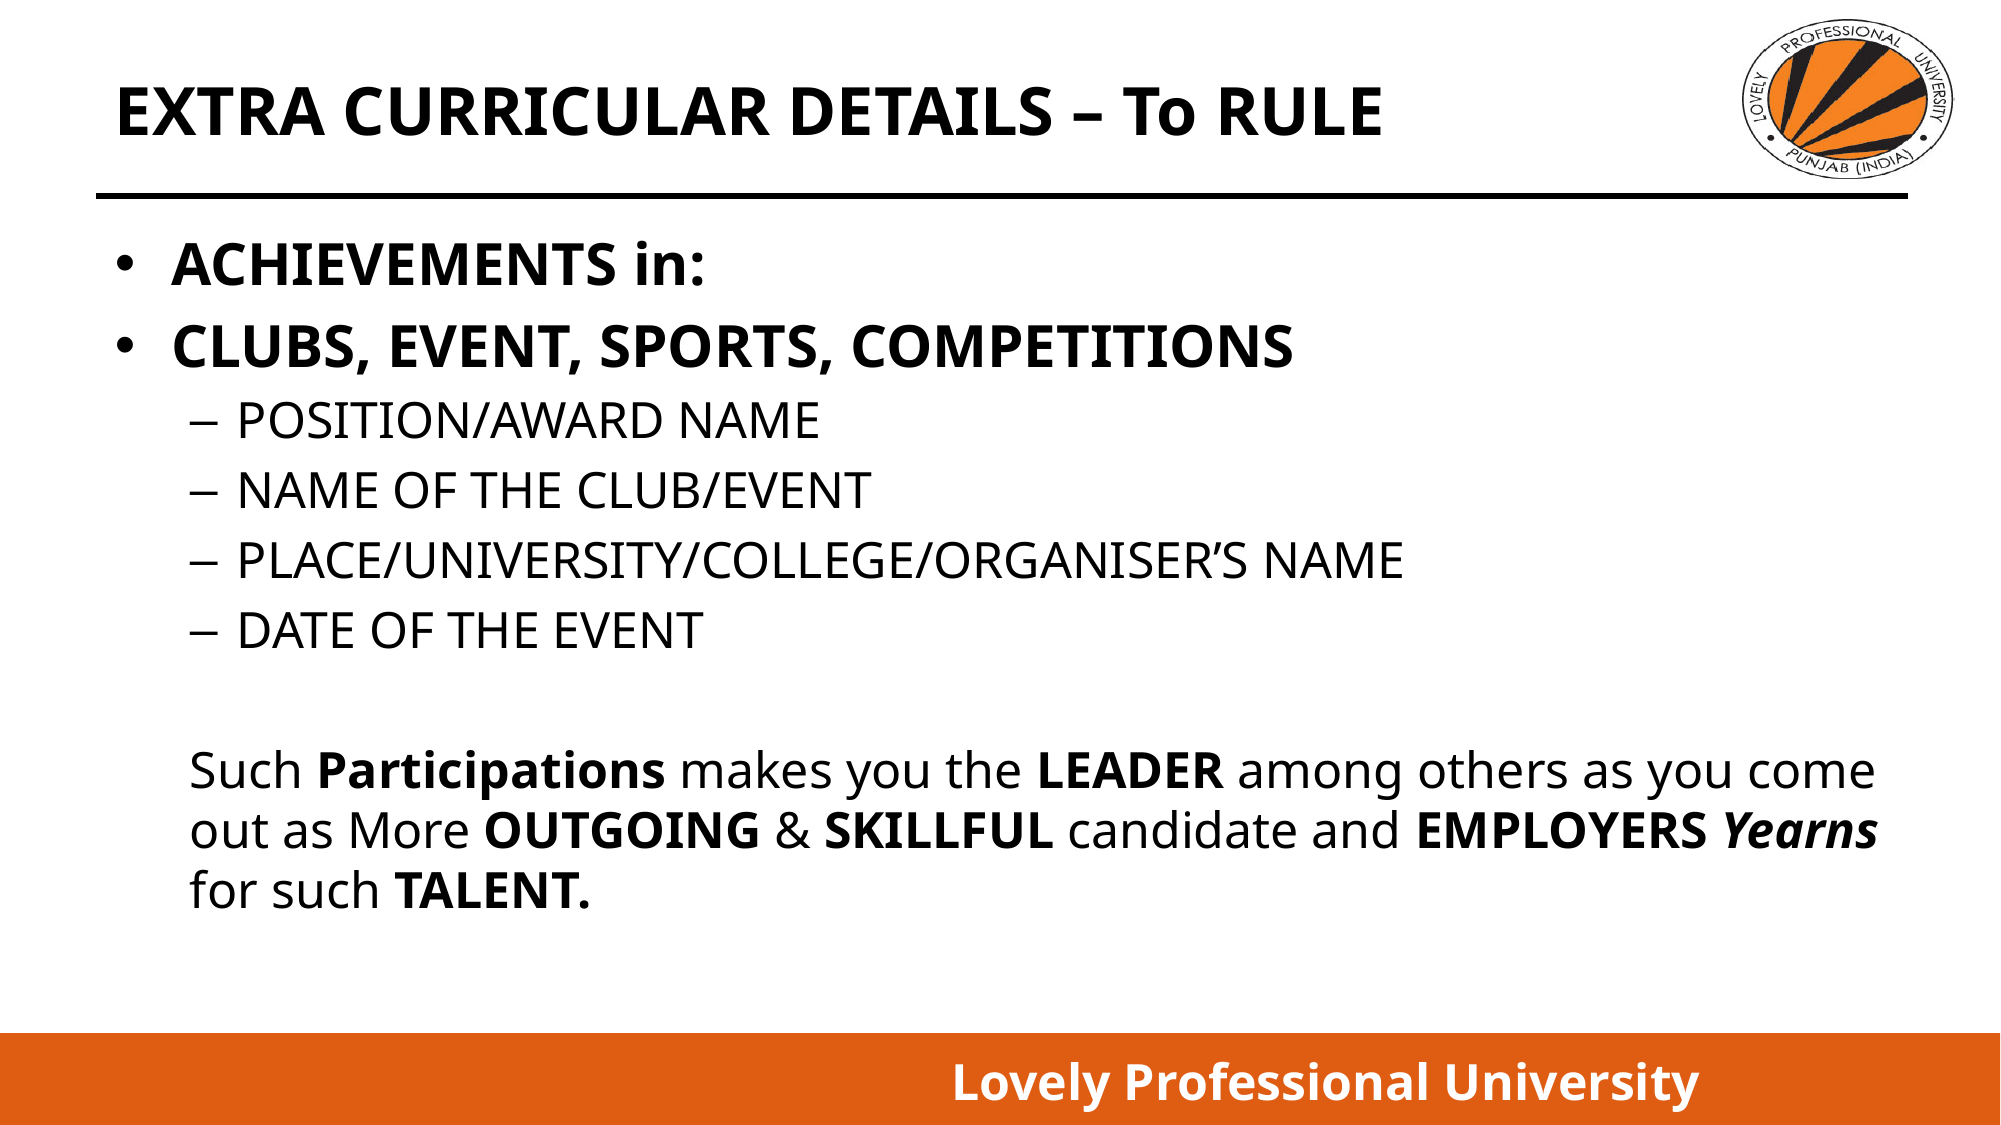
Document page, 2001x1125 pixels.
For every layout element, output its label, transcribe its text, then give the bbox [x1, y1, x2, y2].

list ACHIEVEMENTS in: CLUBS, EVENT, SPORTS, COMPETITIONS POSITION/AWARD NAME NAME OF THE CLUB/EVENT PLACE/UNIVERSITY/COLLEGE/ORGANISER’S NAME DATE OF THE EVENT Such Participations makes you the LEADER among others as you come out as More OUTGOING & SKILLFUL candidate and EMPLOYERS Yearns for such TALENT. [99, 220, 1935, 1005]
picture [1742, 19, 1955, 179]
title EXTRA CURRICULAR DETAILS – To RULE [99, 45, 1725, 173]
